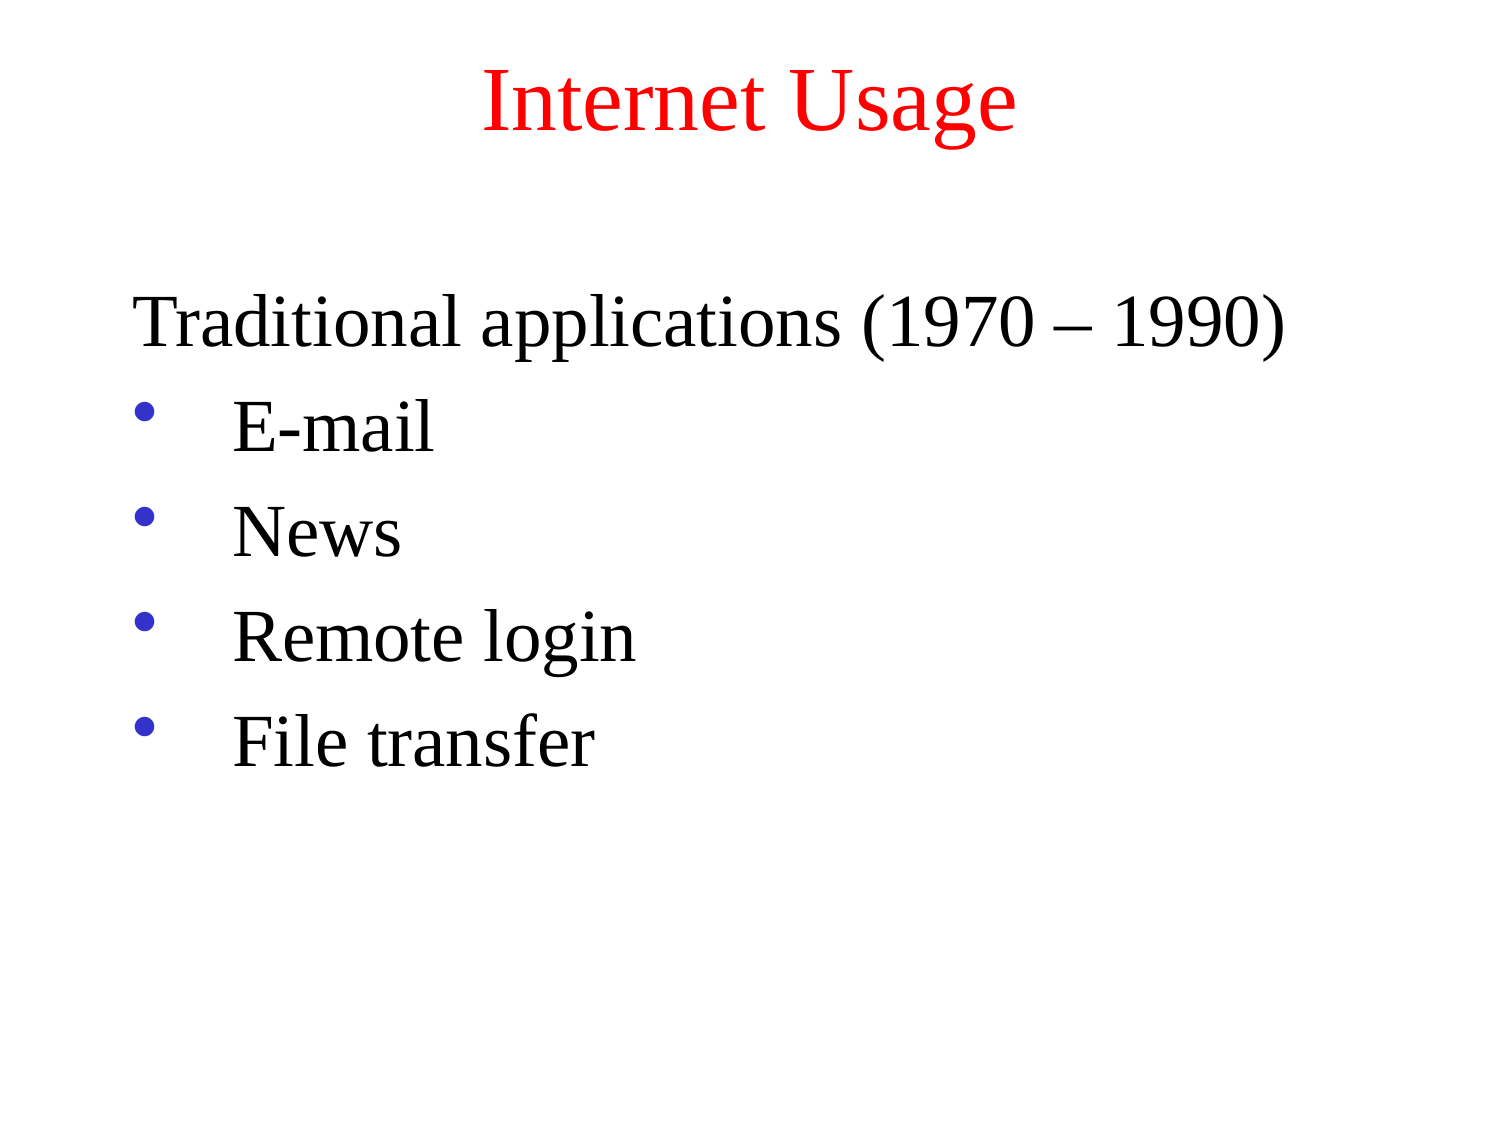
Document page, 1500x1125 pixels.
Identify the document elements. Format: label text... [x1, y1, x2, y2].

title Internet Usage [0, 0, 1500, 188]
list Traditional applications (1970 – 1990) E-mail News Remote login File transfer [117, 263, 1500, 1075]
